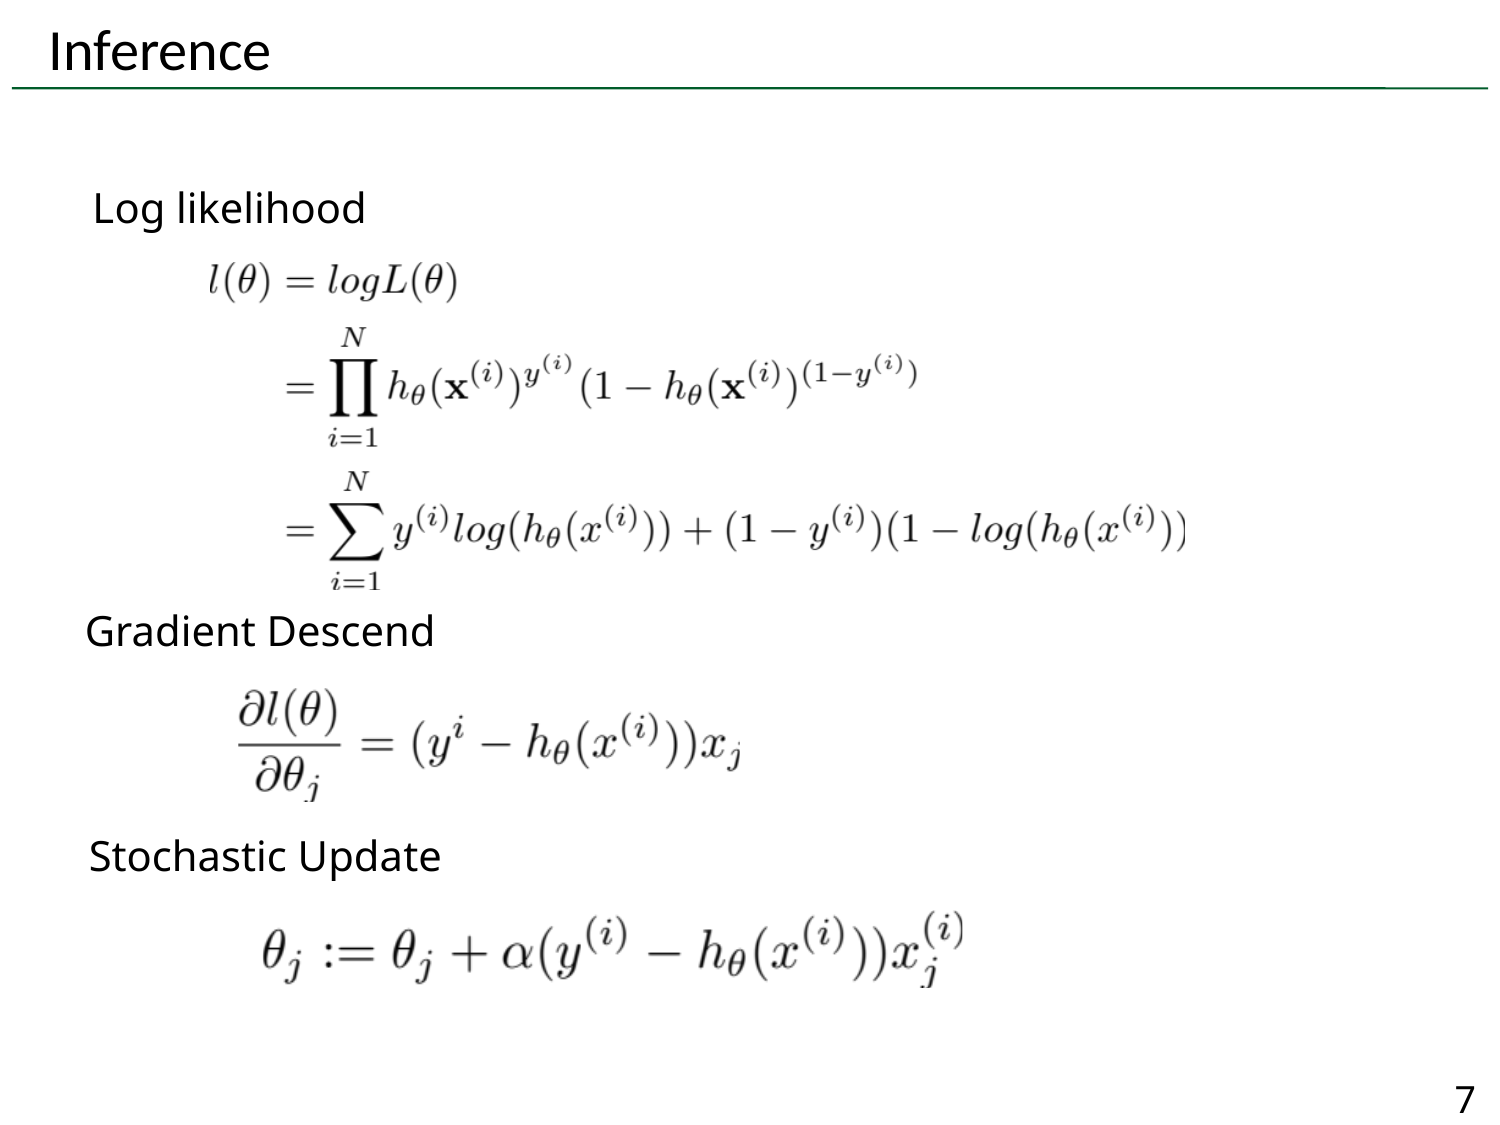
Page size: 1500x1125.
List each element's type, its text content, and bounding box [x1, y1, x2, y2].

text_box Gradient Descend [70, 596, 451, 662]
slide_number 7 [1376, 1092, 1477, 1111]
picture [237, 687, 740, 802]
text_box Log likelihood [77, 174, 382, 239]
picture [262, 910, 963, 988]
text_box Stochastic Update [73, 821, 457, 887]
picture [209, 262, 1186, 590]
title Inference [48, 19, 1477, 83]
